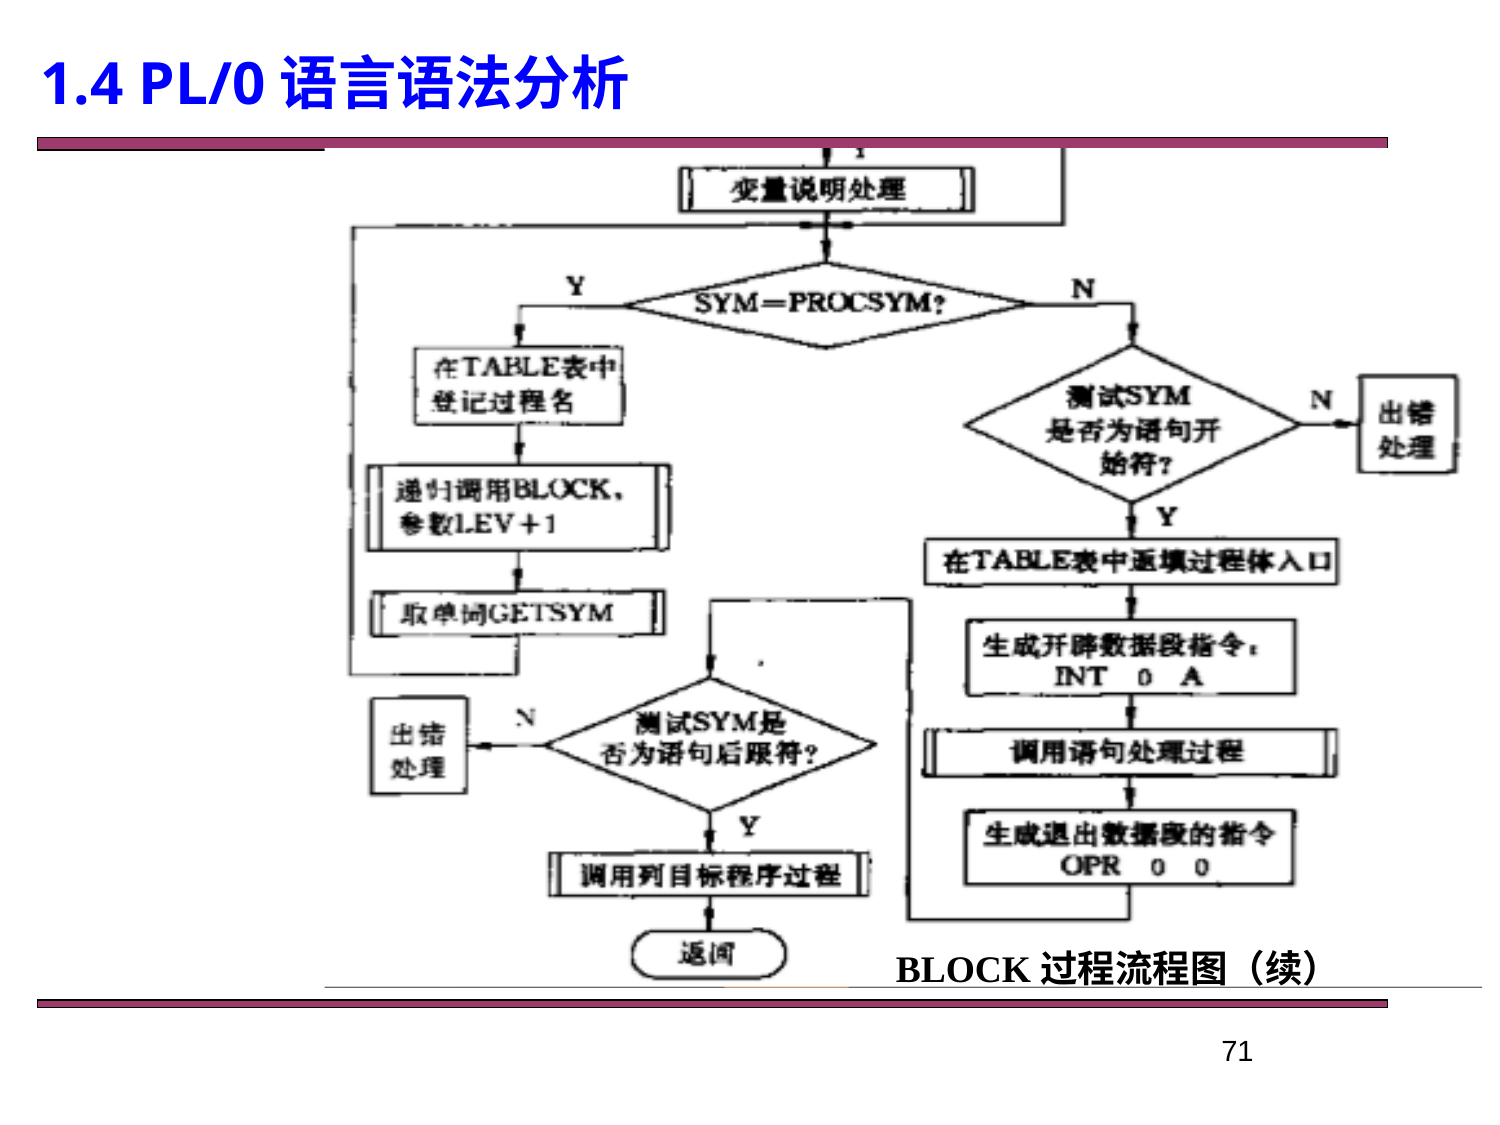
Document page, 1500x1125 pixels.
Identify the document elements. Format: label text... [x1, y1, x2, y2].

slide_number 71 [1062, 1025, 1413, 1066]
text_box BLOCK过程流程图（续） [462, 937, 1500, 998]
text_box 1.4 PL/0语言语法分析 [0, 0, 1225, 175]
picture [324, 148, 1483, 988]
